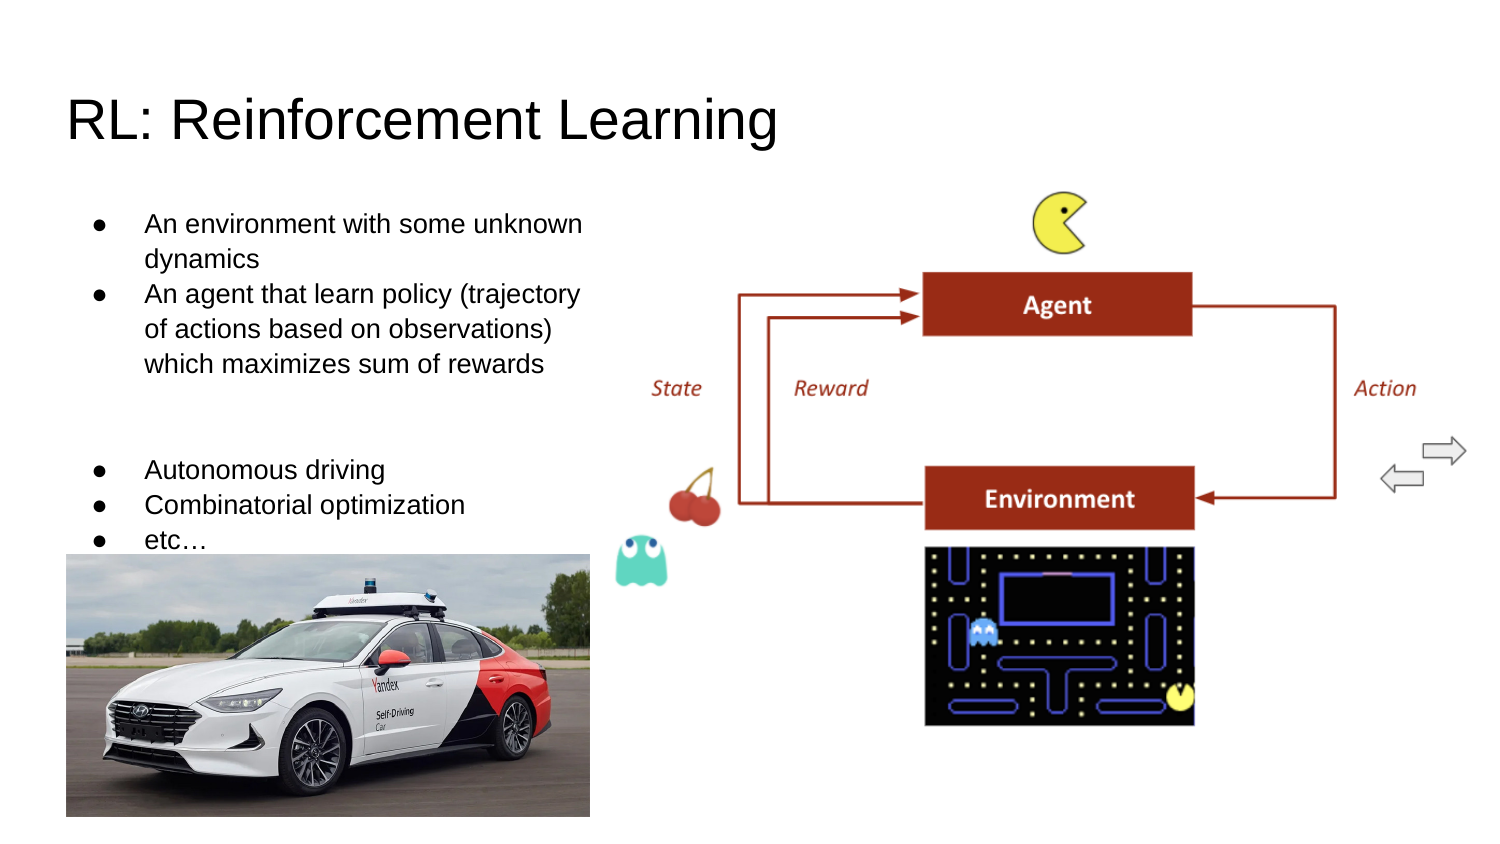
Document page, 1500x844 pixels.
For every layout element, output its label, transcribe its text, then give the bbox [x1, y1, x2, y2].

list An environment with some unknown dynamics An agent that learn policy (trajectory of actions based on observations) which maximizes sum of rewards Autonomous driving Combinatorial optimization etc… [51, 189, 595, 601]
picture [65, 554, 591, 817]
title RL: Reinforcement Learning [51, 72, 1449, 167]
picture [597, 188, 1483, 750]
